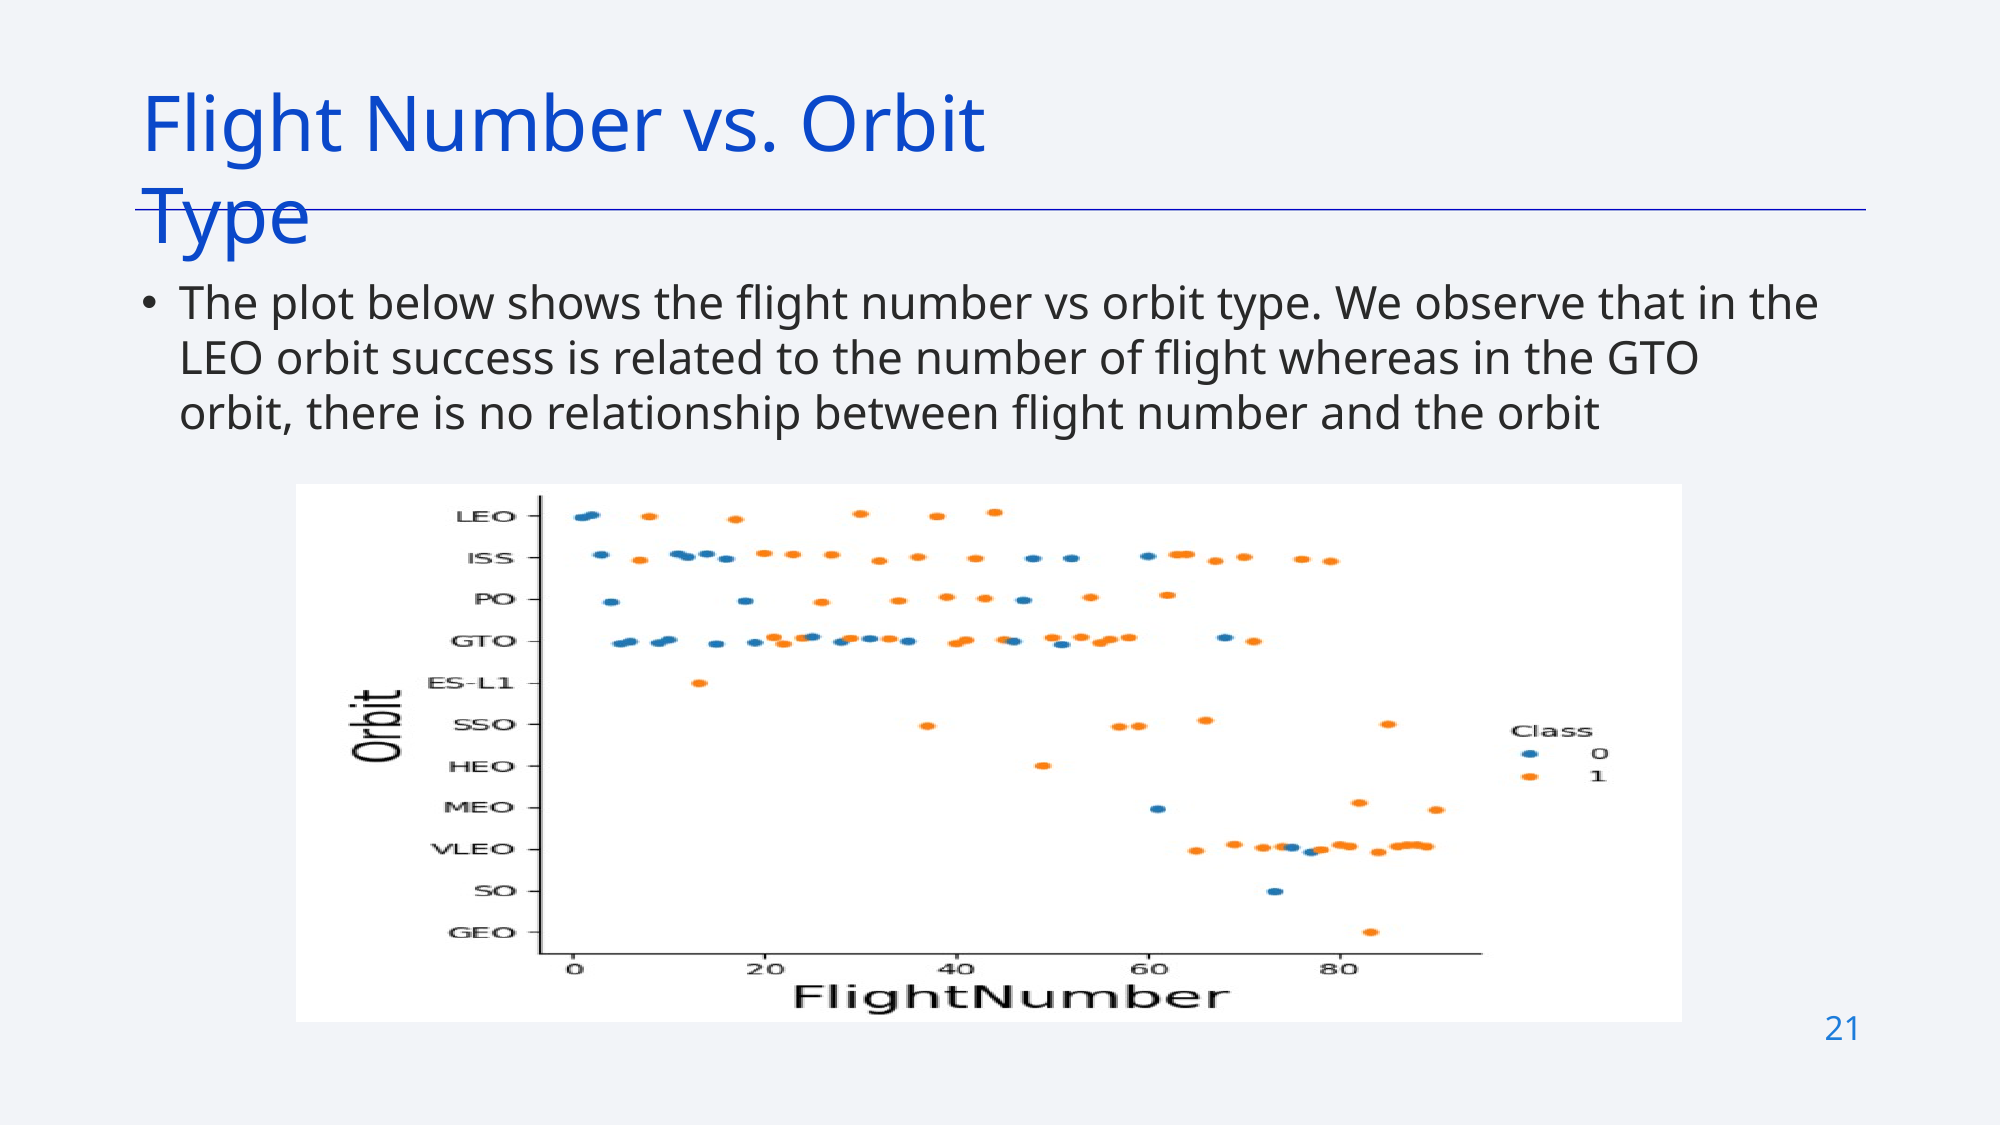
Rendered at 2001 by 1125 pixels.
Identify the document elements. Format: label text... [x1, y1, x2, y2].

title Flight Number vs. Orbit Type [139, 72, 1094, 263]
slide_number ‹#› [1818, 1001, 1873, 1125]
text_box The plot below shows the flight number vs orbit type. We observe that in the LEO orbit success is related to the number of flight whereas in the GTO orbit, there is no relationship between flight number and the orbit [139, 271, 1823, 439]
picture [0, 0, 2000, 1125]
